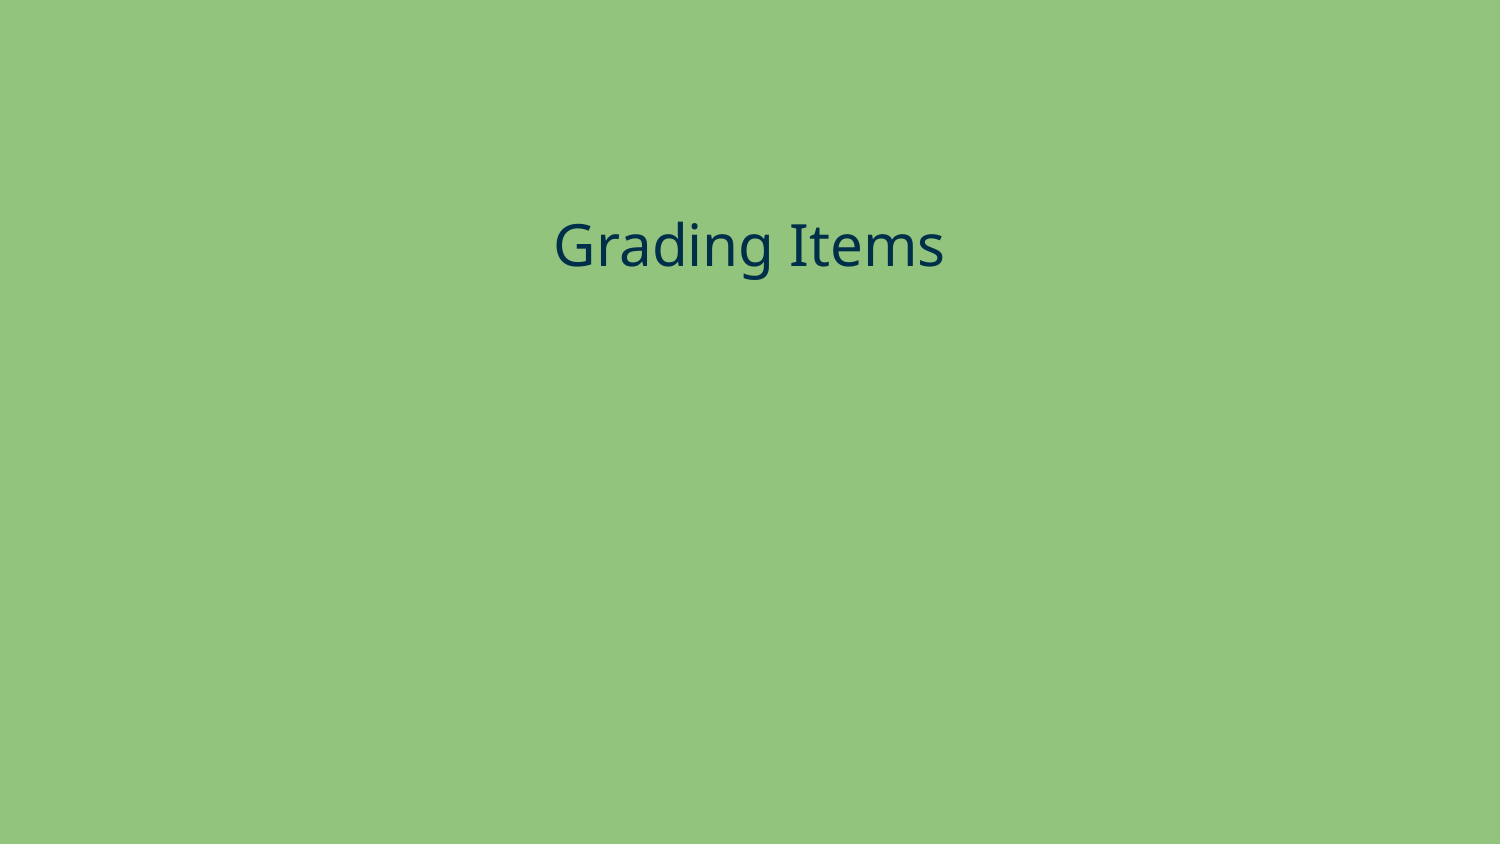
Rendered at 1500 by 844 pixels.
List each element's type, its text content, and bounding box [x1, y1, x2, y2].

title Grading Items [51, 88, 1449, 299]
